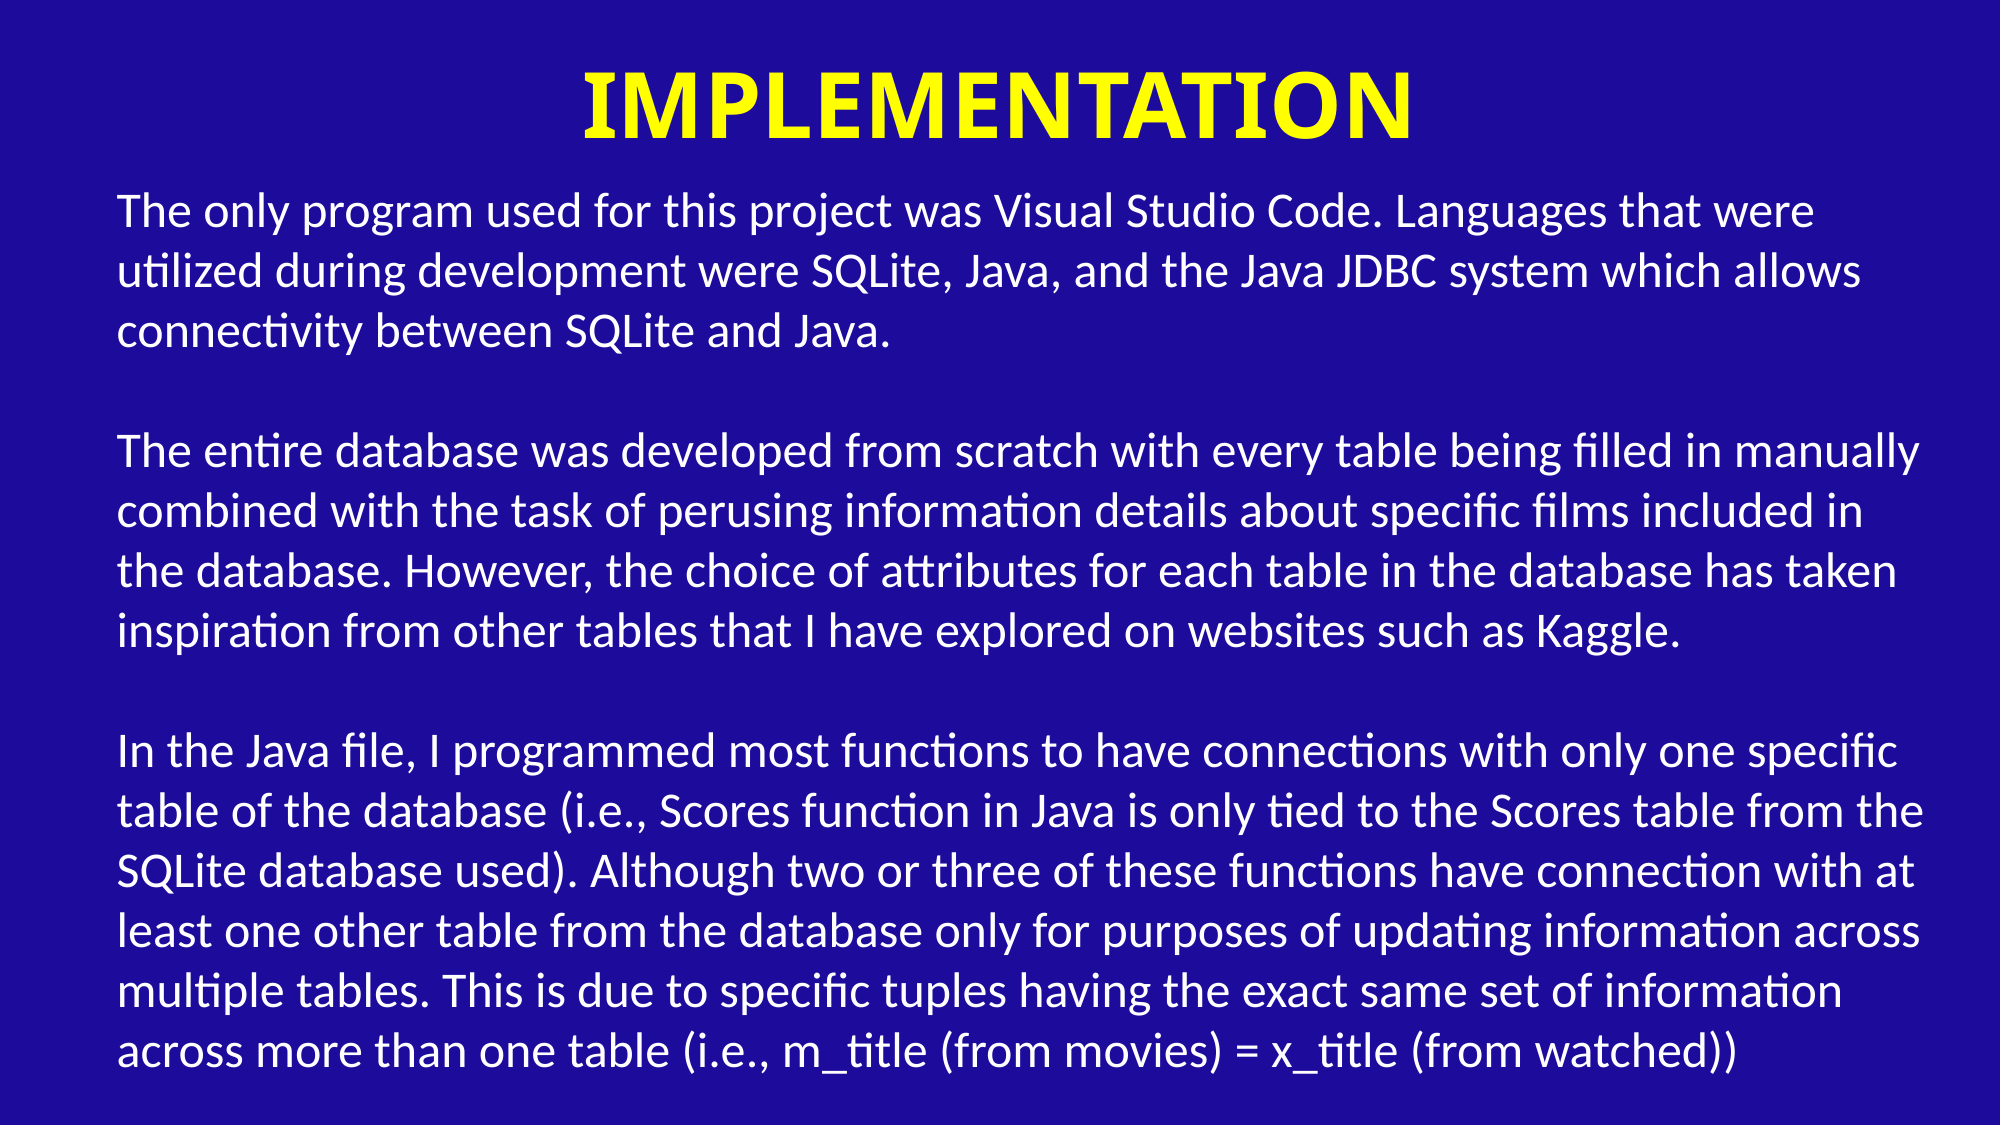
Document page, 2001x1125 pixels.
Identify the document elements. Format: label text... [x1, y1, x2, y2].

title IMPLEMENTATION [137, 0, 1863, 169]
text_box The only program used for this project was Visual Studio Code. Languages that were utilized during development were SQLite, Java, and the Java JDBC system which allows connectivity between SQLite and Java. The entire database was developed from scratch with every table being filled in manually combined with the task of perusing information details about specific films included in the database. However, the choice of attributes for each table in the database has taken inspiration from other tables that I have explored on websites such as Kaggle. In the Java file, I programmed most functions to have connections with only one specific table of the database (i.e., Scores function in Java is only tied to the Scores table from the SQLite database used). Although two or three of these functions have connection with at least one other table from the database only for purposes of updating information across multiple tables. This is due to specific tuples having the exact same set of information across more than one table (i.e., m_title (from movies) = x_title (from watched)) [101, 169, 1954, 1125]
